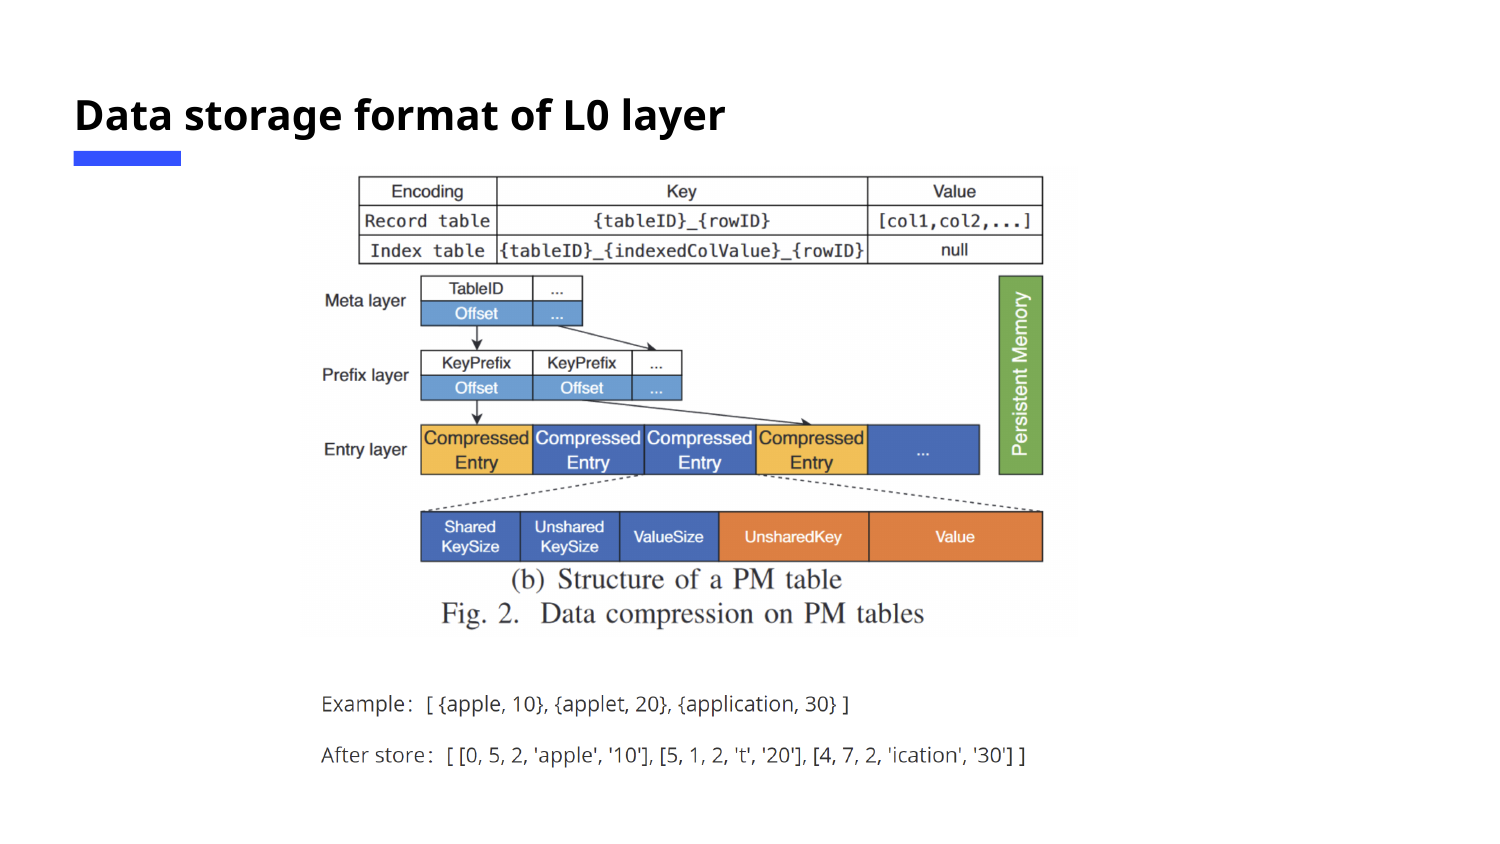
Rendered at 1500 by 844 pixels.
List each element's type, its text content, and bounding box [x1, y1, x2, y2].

text_box Data storage format of L0 layer [59, 73, 865, 173]
picture [310, 688, 1083, 782]
picture [299, 165, 1078, 637]
